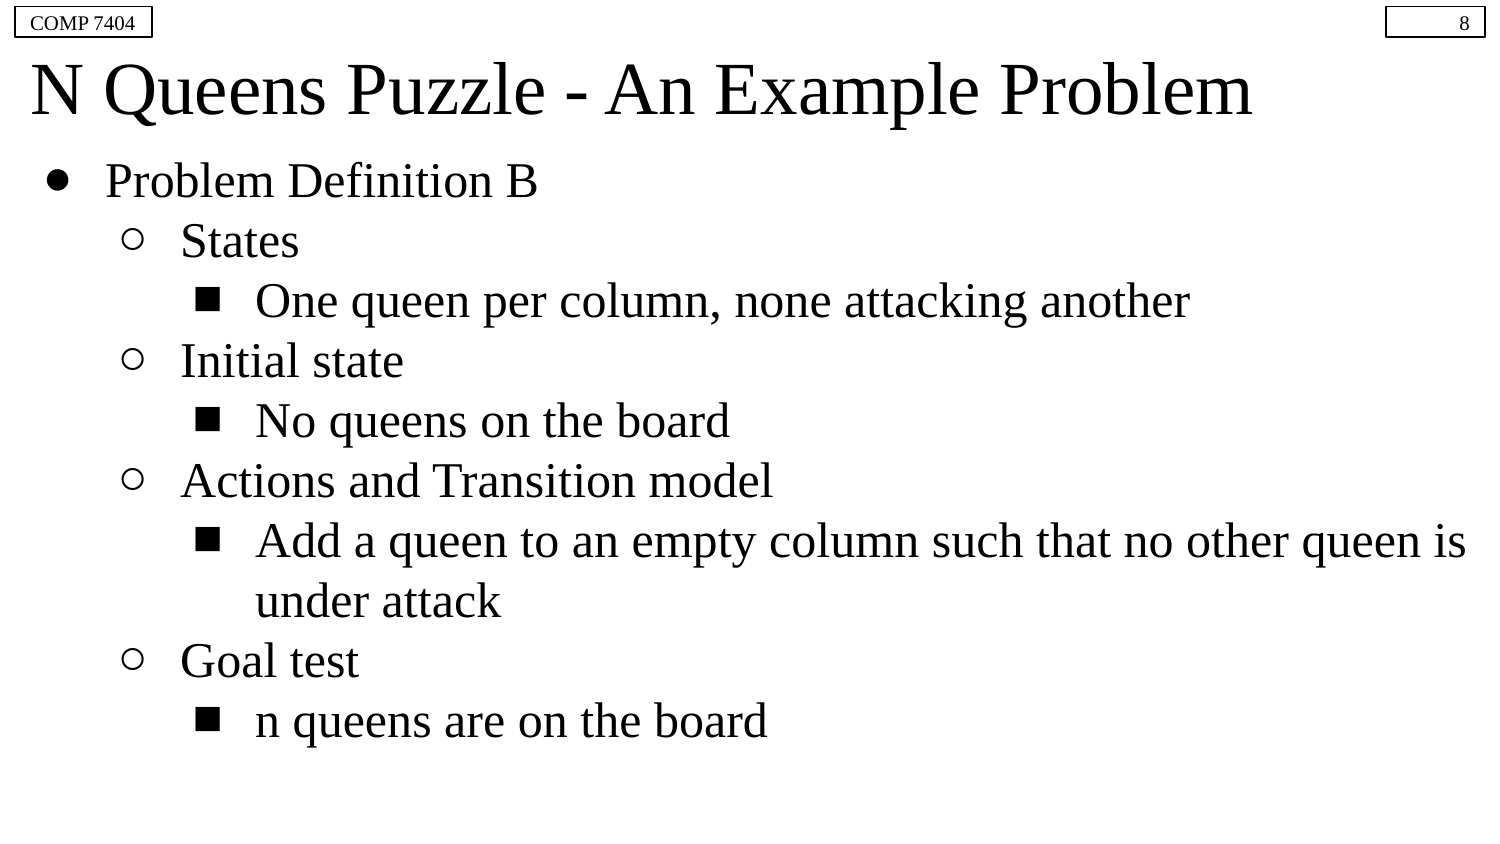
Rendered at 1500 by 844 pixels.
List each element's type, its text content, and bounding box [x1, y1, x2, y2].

title N Queens Puzzle - An Example Problem [15, 42, 1485, 128]
slide_number 8 [1385, 6, 1486, 38]
slide_number COMP 7404 [14, 6, 153, 38]
list Problem Definition B States One queen per column, none attacking another Initial state No queens on the board Actions and Transition model Add a queen to an empty column such that no other queen is under attack Goal test n queens are on the board [15, 132, 1485, 825]
